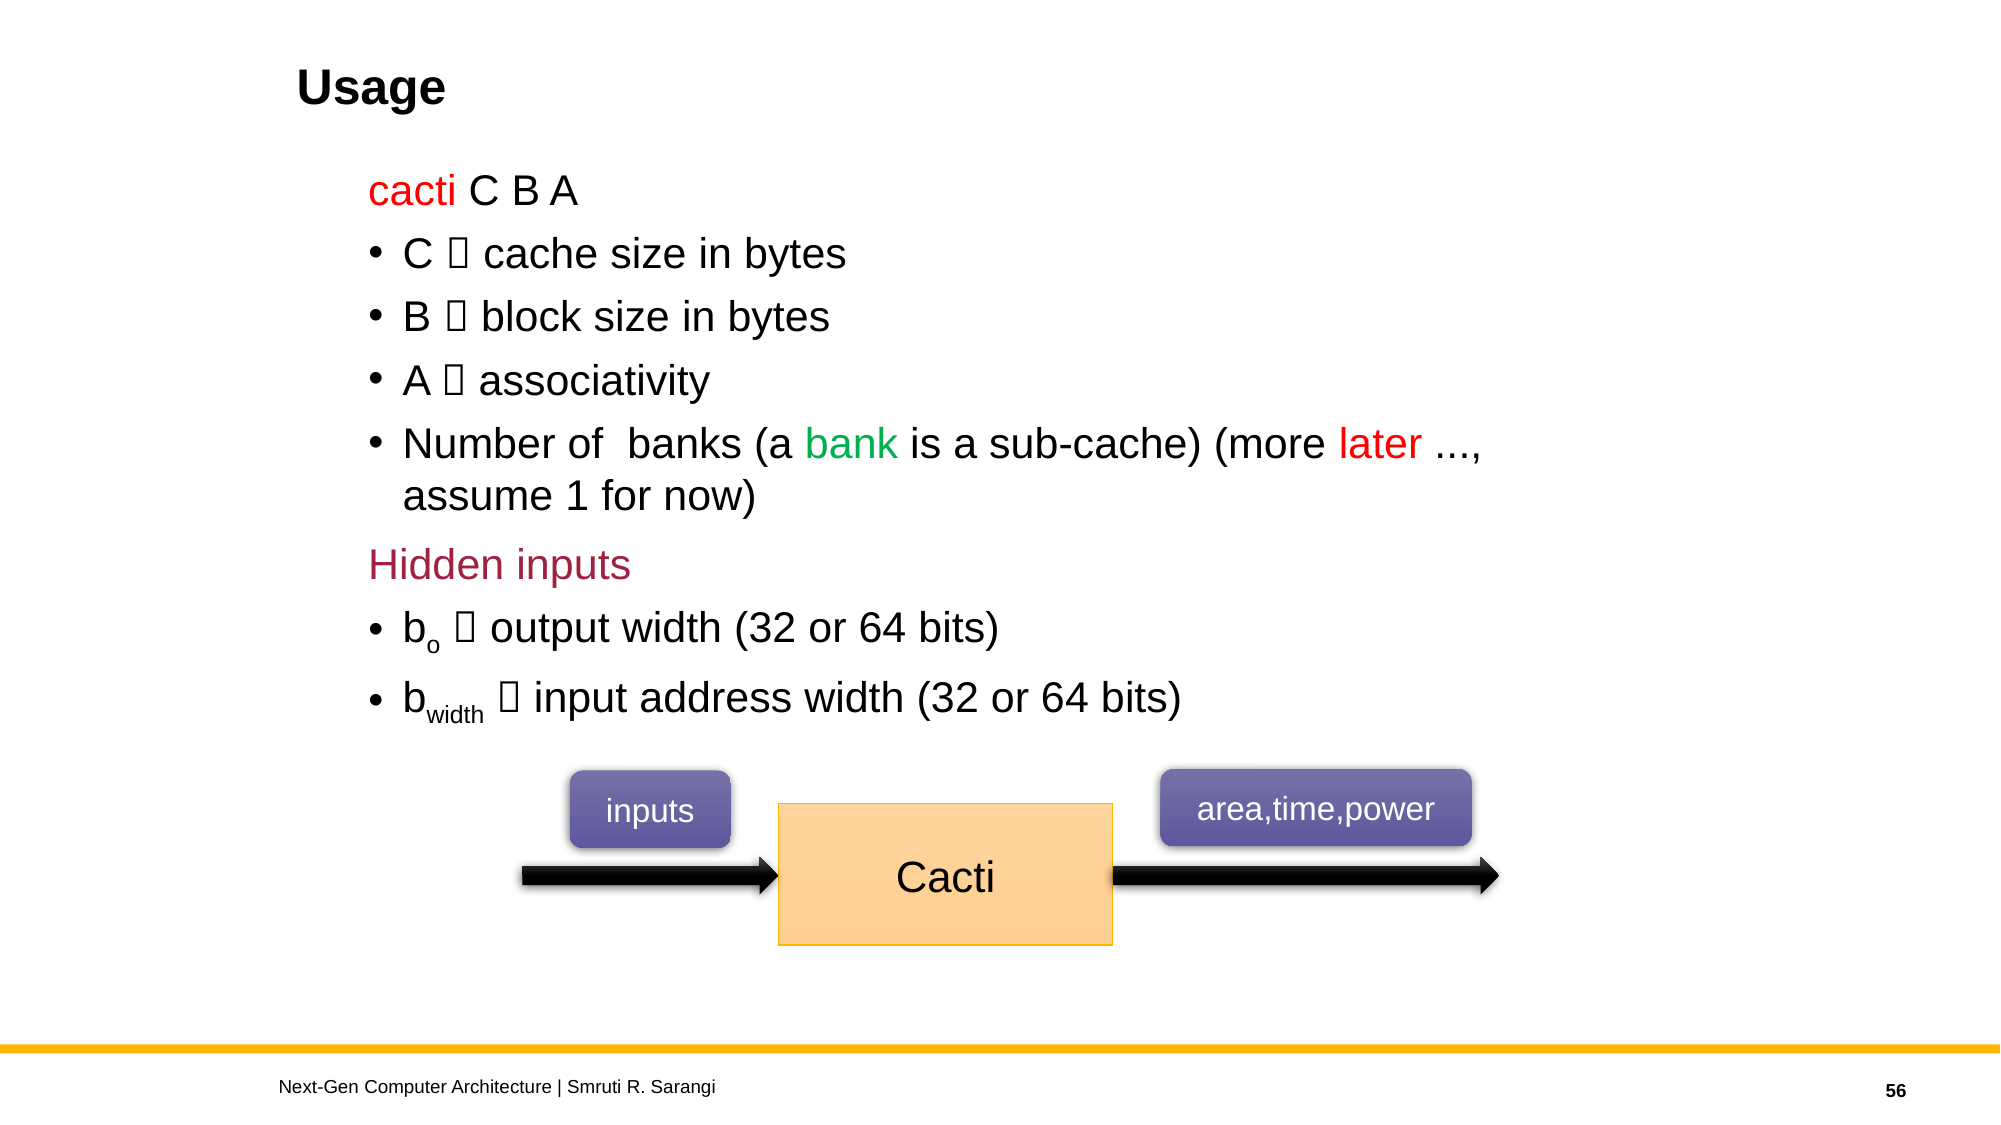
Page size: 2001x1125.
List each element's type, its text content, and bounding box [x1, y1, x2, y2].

list cacti C B A C  cache size in bytes B  block size in bytes A  associativity Number of banks (a bank is a sub-cache) (more later ..., assume 1 for now) Hidden inputs bo  output width (32 or 64 bits) bwidth  input address width (32 or 64 bits) [353, 154, 1647, 740]
text_box [522, 857, 779, 895]
text_box inputs [569, 770, 731, 848]
text_box [1112, 857, 1500, 895]
title Usage [281, 53, 1576, 217]
slide_number 56 [1711, 1071, 1922, 1109]
text_box Cacti [778, 803, 1113, 946]
text_box area,time,power [1160, 768, 1472, 847]
footer Next-Gen Computer Architecture | Smruti R. Sarangi [263, 1067, 1464, 1105]
